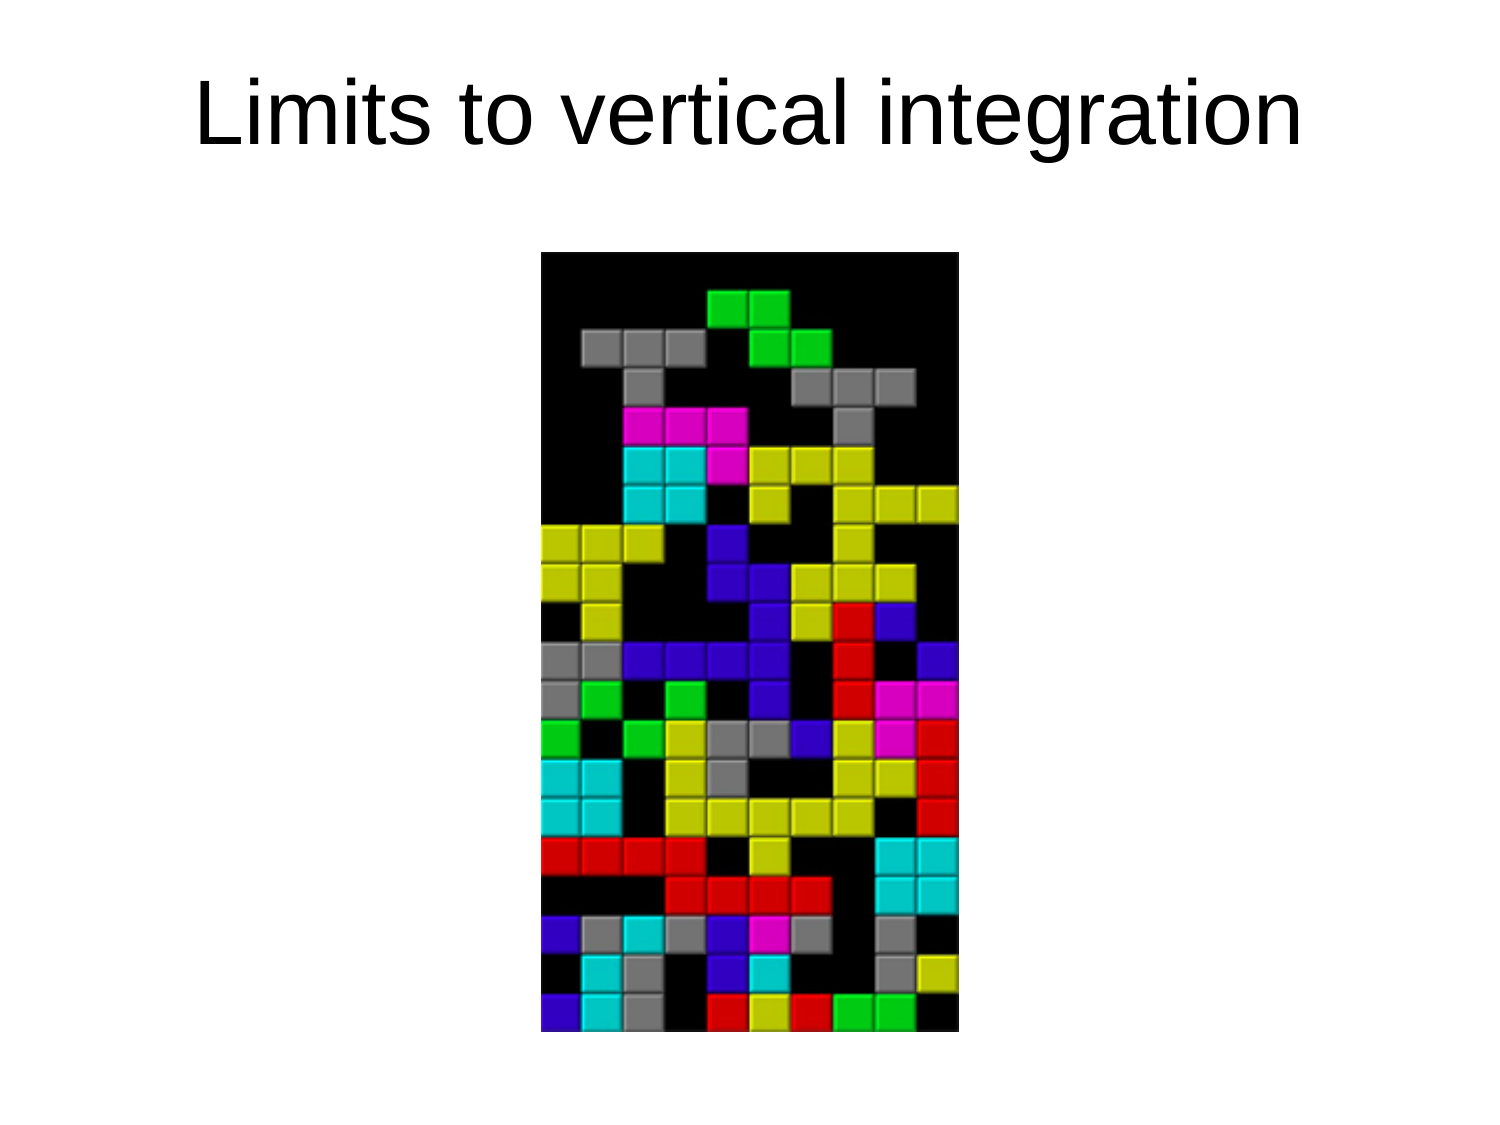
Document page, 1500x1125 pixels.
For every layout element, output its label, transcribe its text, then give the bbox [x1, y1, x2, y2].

picture [541, 252, 959, 1032]
text_box Limits to vertical integration [74, 45, 1425, 233]
